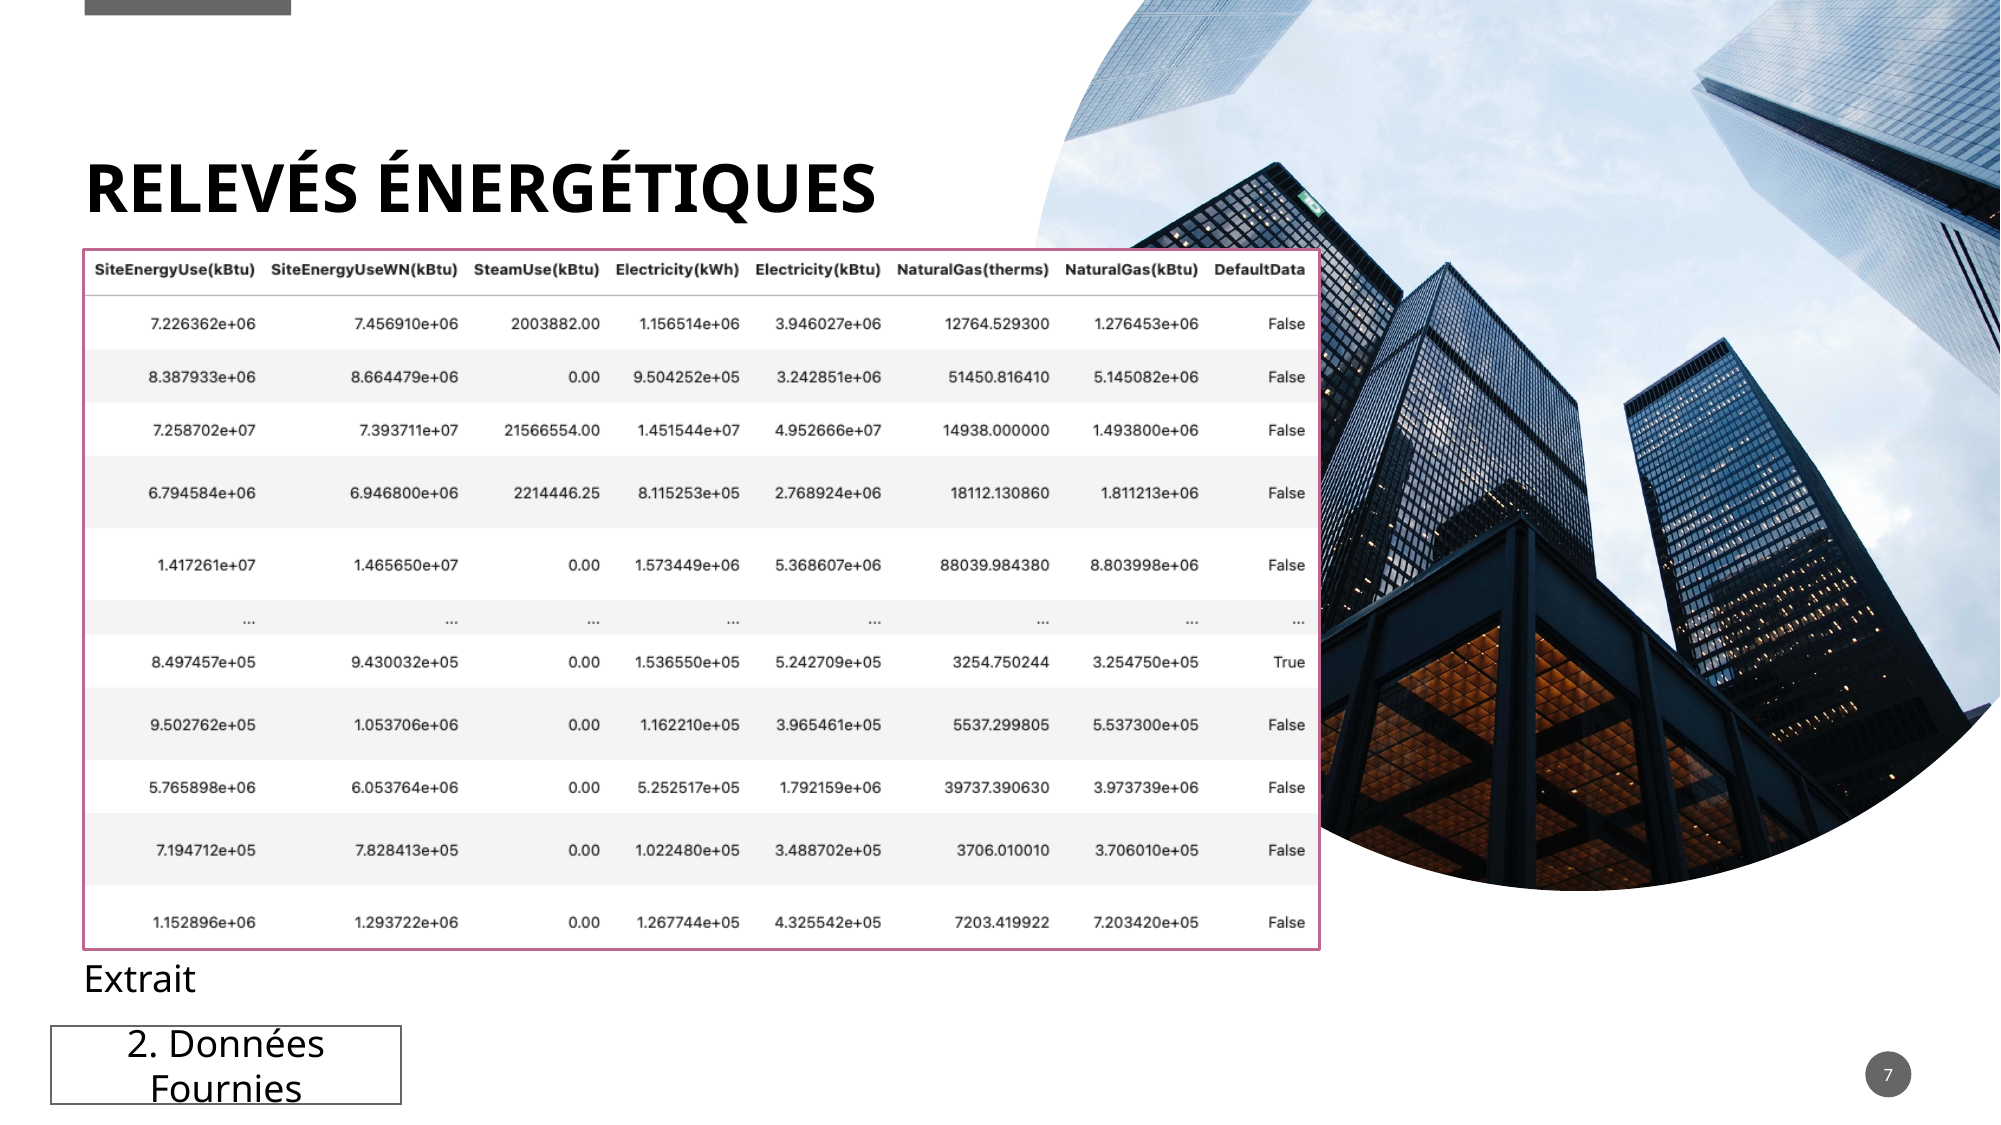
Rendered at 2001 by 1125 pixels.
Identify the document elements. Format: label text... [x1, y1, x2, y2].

text_box 2. Données Fournies [50, 1025, 402, 1105]
title Relevés énergétiques [84, 81, 895, 248]
picture [84, 0, 2000, 948]
text_box Extrait [68, 947, 227, 1008]
slide_number 7 [1864, 1059, 1913, 1090]
